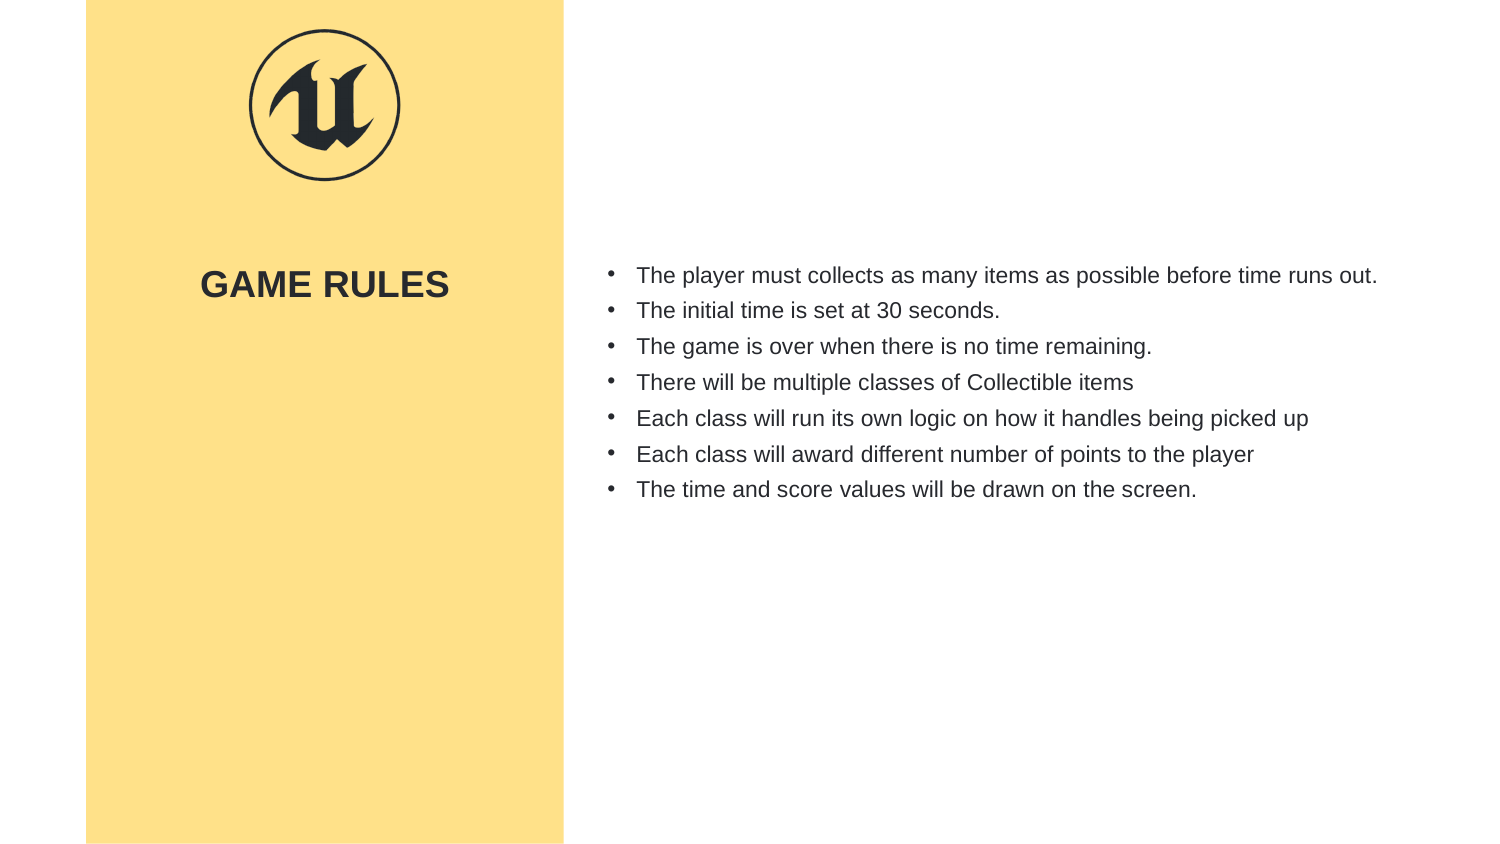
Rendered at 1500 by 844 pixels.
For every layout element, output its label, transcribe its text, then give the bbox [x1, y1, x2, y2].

list GAME RULES [123, 257, 527, 820]
picture [244, 23, 406, 189]
text_box The player must collects as many items as possible before time runs out. The initial time is set at 30 seconds. The game is over when there is no time remaining. There will be multiple classes of Collectible items Each class will run its own logic on how it handles being picked up Each class will award different number of points to the player The time and score values will be drawn on the screen. [601, 257, 1482, 729]
